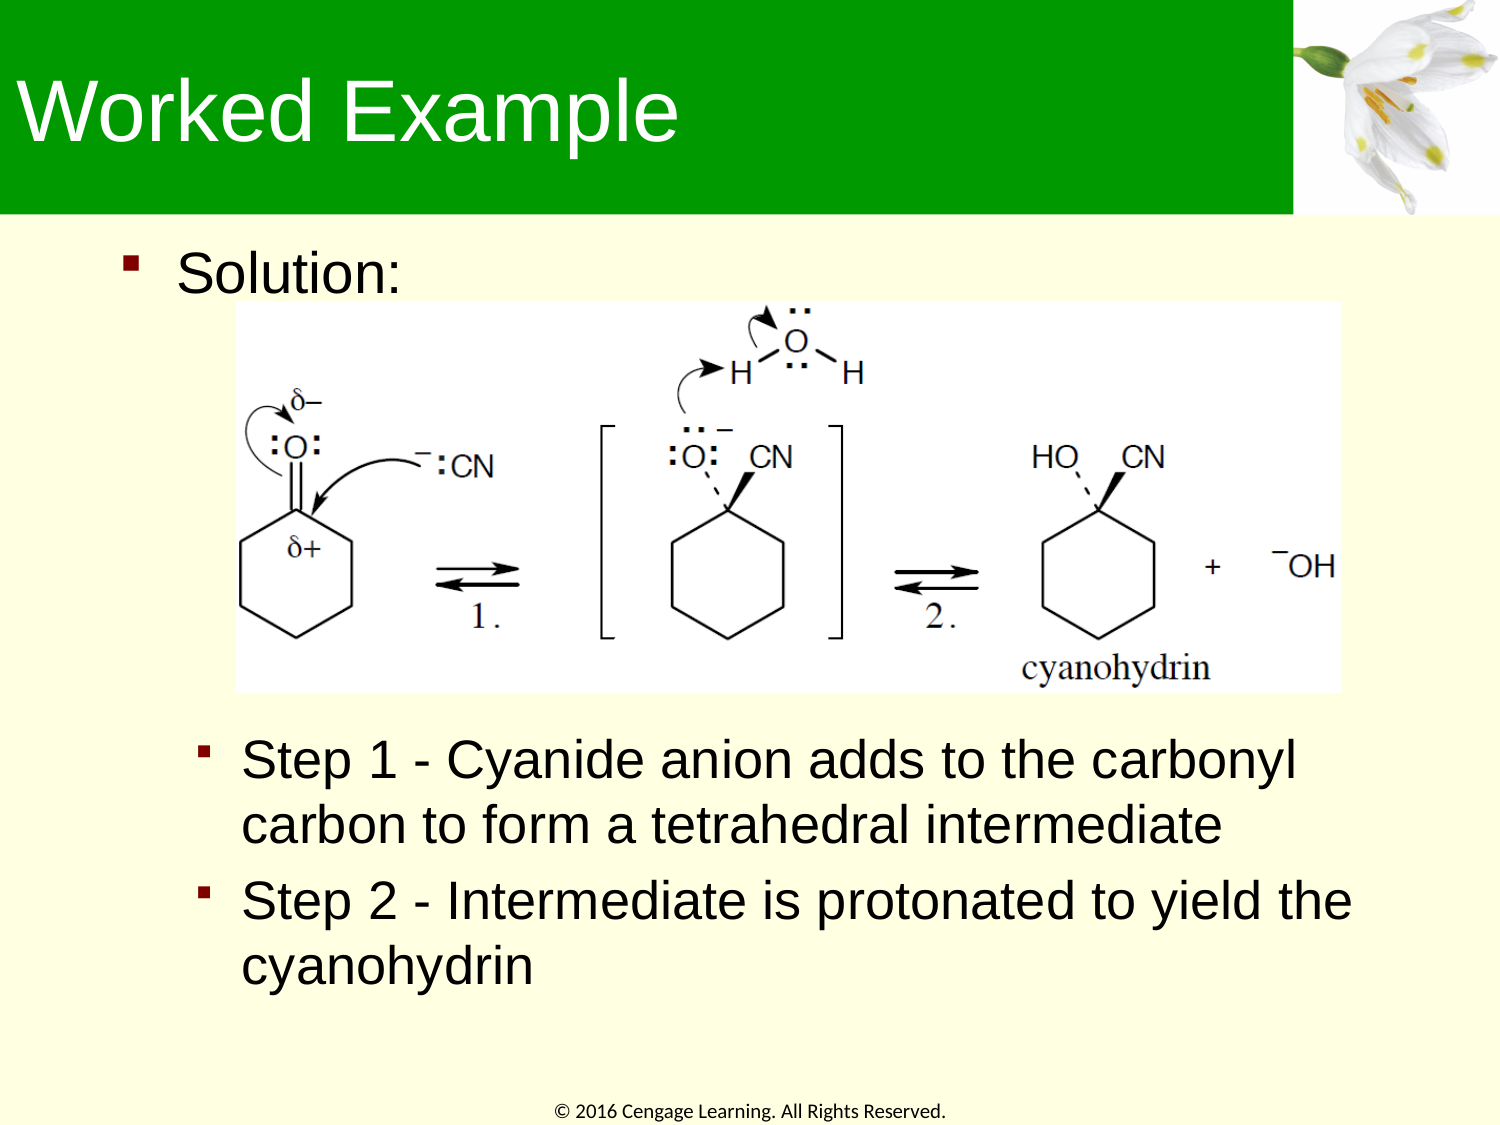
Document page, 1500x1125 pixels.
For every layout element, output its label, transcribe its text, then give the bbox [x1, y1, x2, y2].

title Worked Example [0, 0, 1288, 213]
list Solution: Step 1 - Cyanide anion adds to the carbonyl carbon to form a tetrahedral intermediate Step 2 - Intermediate is protonated to yield the cyanohydrin [103, 227, 1450, 1065]
picture [236, 301, 1342, 693]
picture [1293, 0, 1500, 215]
